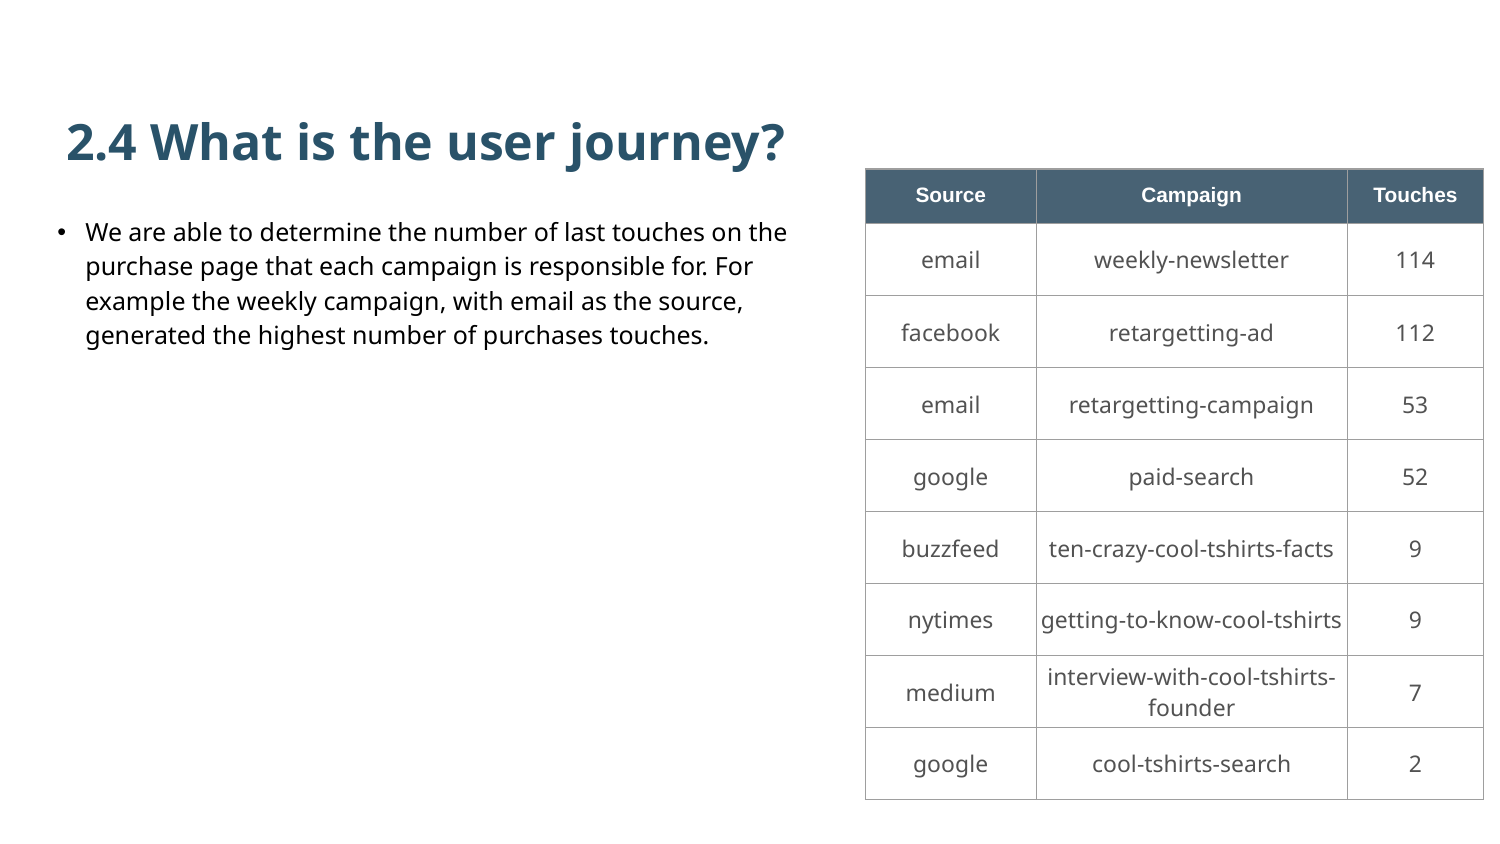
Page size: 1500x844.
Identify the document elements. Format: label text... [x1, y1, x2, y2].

table_cell 52 [1348, 440, 1483, 511]
table_cell 53 [1348, 368, 1483, 439]
table_cell 9 [1348, 584, 1483, 655]
table_cell 9 [1348, 512, 1483, 583]
text_box 2.4 What is the user journey? [51, 48, 1449, 186]
table_cell ten-crazy-cool-tshirts-facts [1037, 512, 1347, 583]
table_cell interview-with-cool-tshirts-founder [1037, 656, 1347, 727]
table_cell 7 [1348, 656, 1483, 727]
table_cell 114 [1348, 224, 1483, 295]
text_box We are able to determine the number of last touches on the purchase page that each campaign is responsible for. For example the weekly campaign, with email as the source, generated the highest number of purchases touches. [29, 197, 837, 829]
table_cell paid-search [1037, 440, 1347, 511]
table_cell nytimes [866, 584, 1036, 655]
table_cell google [866, 728, 1036, 799]
table_cell weekly-newsletter [1037, 224, 1347, 295]
table_cell medium [866, 656, 1036, 727]
table_header Source [866, 170, 1036, 223]
table_header Touches [1348, 170, 1483, 223]
table_cell email [866, 368, 1036, 439]
table_cell 2 [1348, 728, 1483, 799]
table_header Campaign [1037, 170, 1347, 223]
table_cell retargetting-campaign [1037, 368, 1347, 439]
table_cell google [866, 440, 1036, 511]
table_cell buzzfeed [866, 512, 1036, 583]
table_cell 112 [1348, 296, 1483, 367]
table_cell getting-to-know-cool-tshirts [1037, 584, 1347, 655]
table_cell cool-tshirts-search [1037, 728, 1347, 799]
table_cell retargetting-ad [1037, 296, 1347, 367]
table_cell facebook [866, 296, 1036, 367]
table_cell email [866, 224, 1036, 295]
